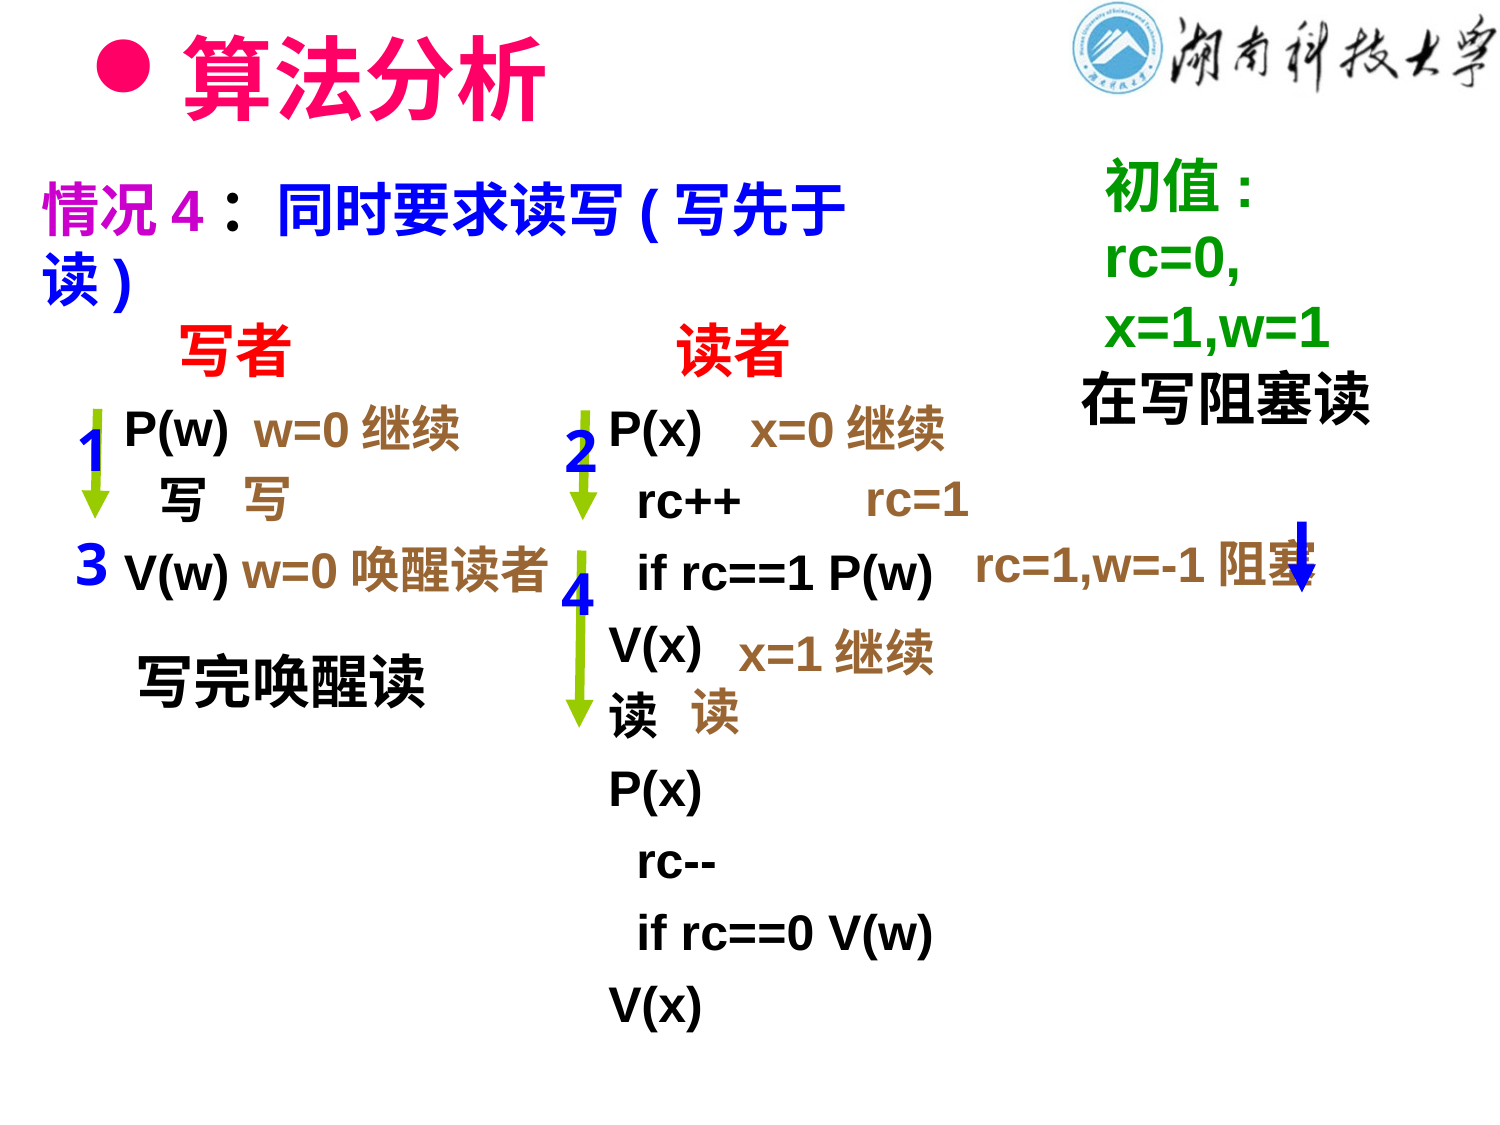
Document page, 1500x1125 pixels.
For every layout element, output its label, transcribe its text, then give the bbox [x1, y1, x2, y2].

title 算法分析 [74, 0, 1426, 155]
text_box 读者 P(x) rc++ if rc==1 P(w) V(x) 读 P(x) rc-- if rc==0 V(w) V(x) [608, 314, 963, 1033]
text_box 写完唤醒读 [135, 645, 508, 715]
text_box rc=1,w=-1阻塞 [1302, 532, 1329, 593]
text_box x=0继续 [750, 397, 975, 458]
text_box 初值: rc=0, x=1,w=1 [1104, 148, 1371, 359]
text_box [564, 410, 671, 521]
text_box x=1继续 [738, 621, 963, 682]
text_box 写者 P(w) 写 V(w) [123, 314, 479, 601]
text_box w=0继续 [253, 397, 479, 458]
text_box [560, 550, 668, 728]
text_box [76, 408, 184, 519]
text_box [1295, 521, 1309, 593]
text_box 情况4：同时要求读写(写先于读) [41, 172, 904, 313]
text_box 在写阻塞读 [1080, 361, 1453, 432]
picture [1426, 0, 1500, 97]
text_box w=0唤醒读者 [242, 538, 573, 599]
text_box rc=1 [865, 466, 1090, 527]
text_box 读 [690, 680, 916, 741]
text_box 3 [75, 527, 182, 597]
text_box 写 [242, 467, 467, 528]
text_box rc=1,w=-1阻塞 [974, 532, 1301, 593]
